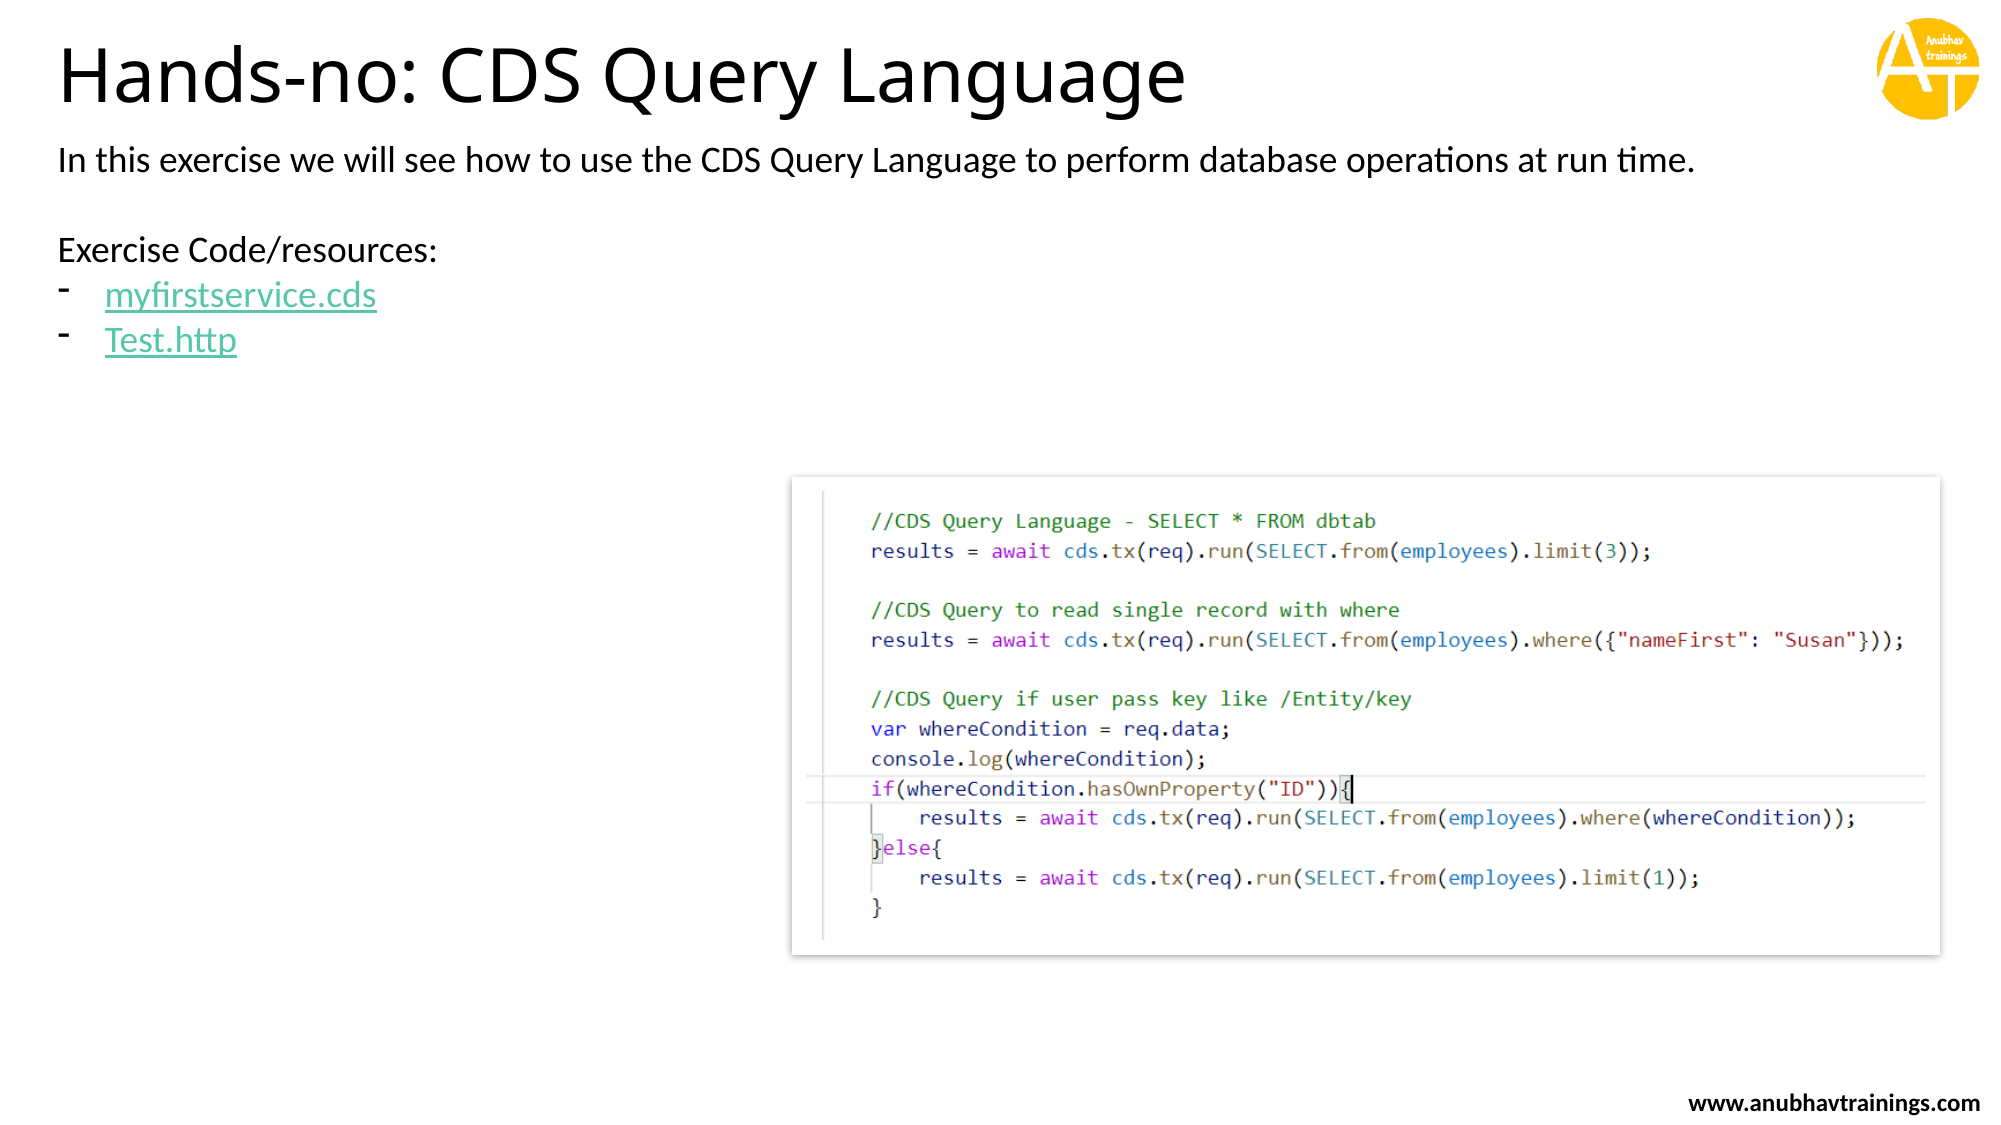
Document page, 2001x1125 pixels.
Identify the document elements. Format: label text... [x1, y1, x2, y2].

footer www.anubhavtrainings.com [1669, 1089, 2000, 1114]
text_box In this exercise we will see how to use the CDS Query Language to perform database operations at run time. Exercise Code/resources: myfirstservice.cds Test.http [42, 127, 1874, 368]
text_box Hands-no: CDS Query Language [42, 30, 1866, 127]
picture [1866, 11, 1985, 128]
picture [806, 491, 1926, 941]
